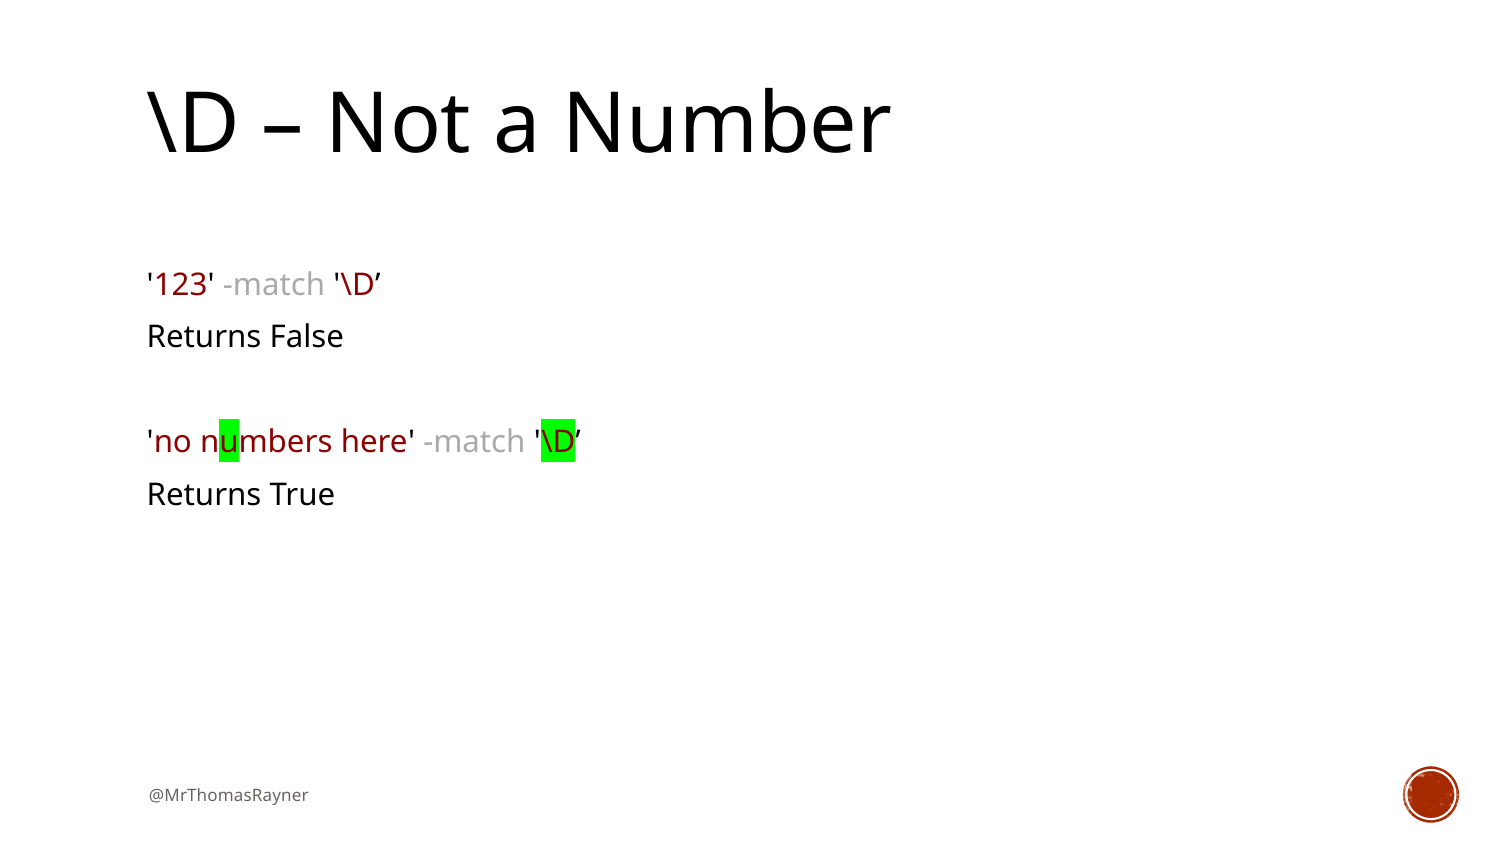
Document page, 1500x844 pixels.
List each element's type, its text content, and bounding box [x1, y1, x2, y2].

footer @MrThomasRayner [133, 771, 913, 817]
list '123' -match '\D’ Returns False 'no numbers here' -match '\D’ Returns True [131, 261, 1370, 760]
title \D – Not a Number [131, 59, 1370, 192]
